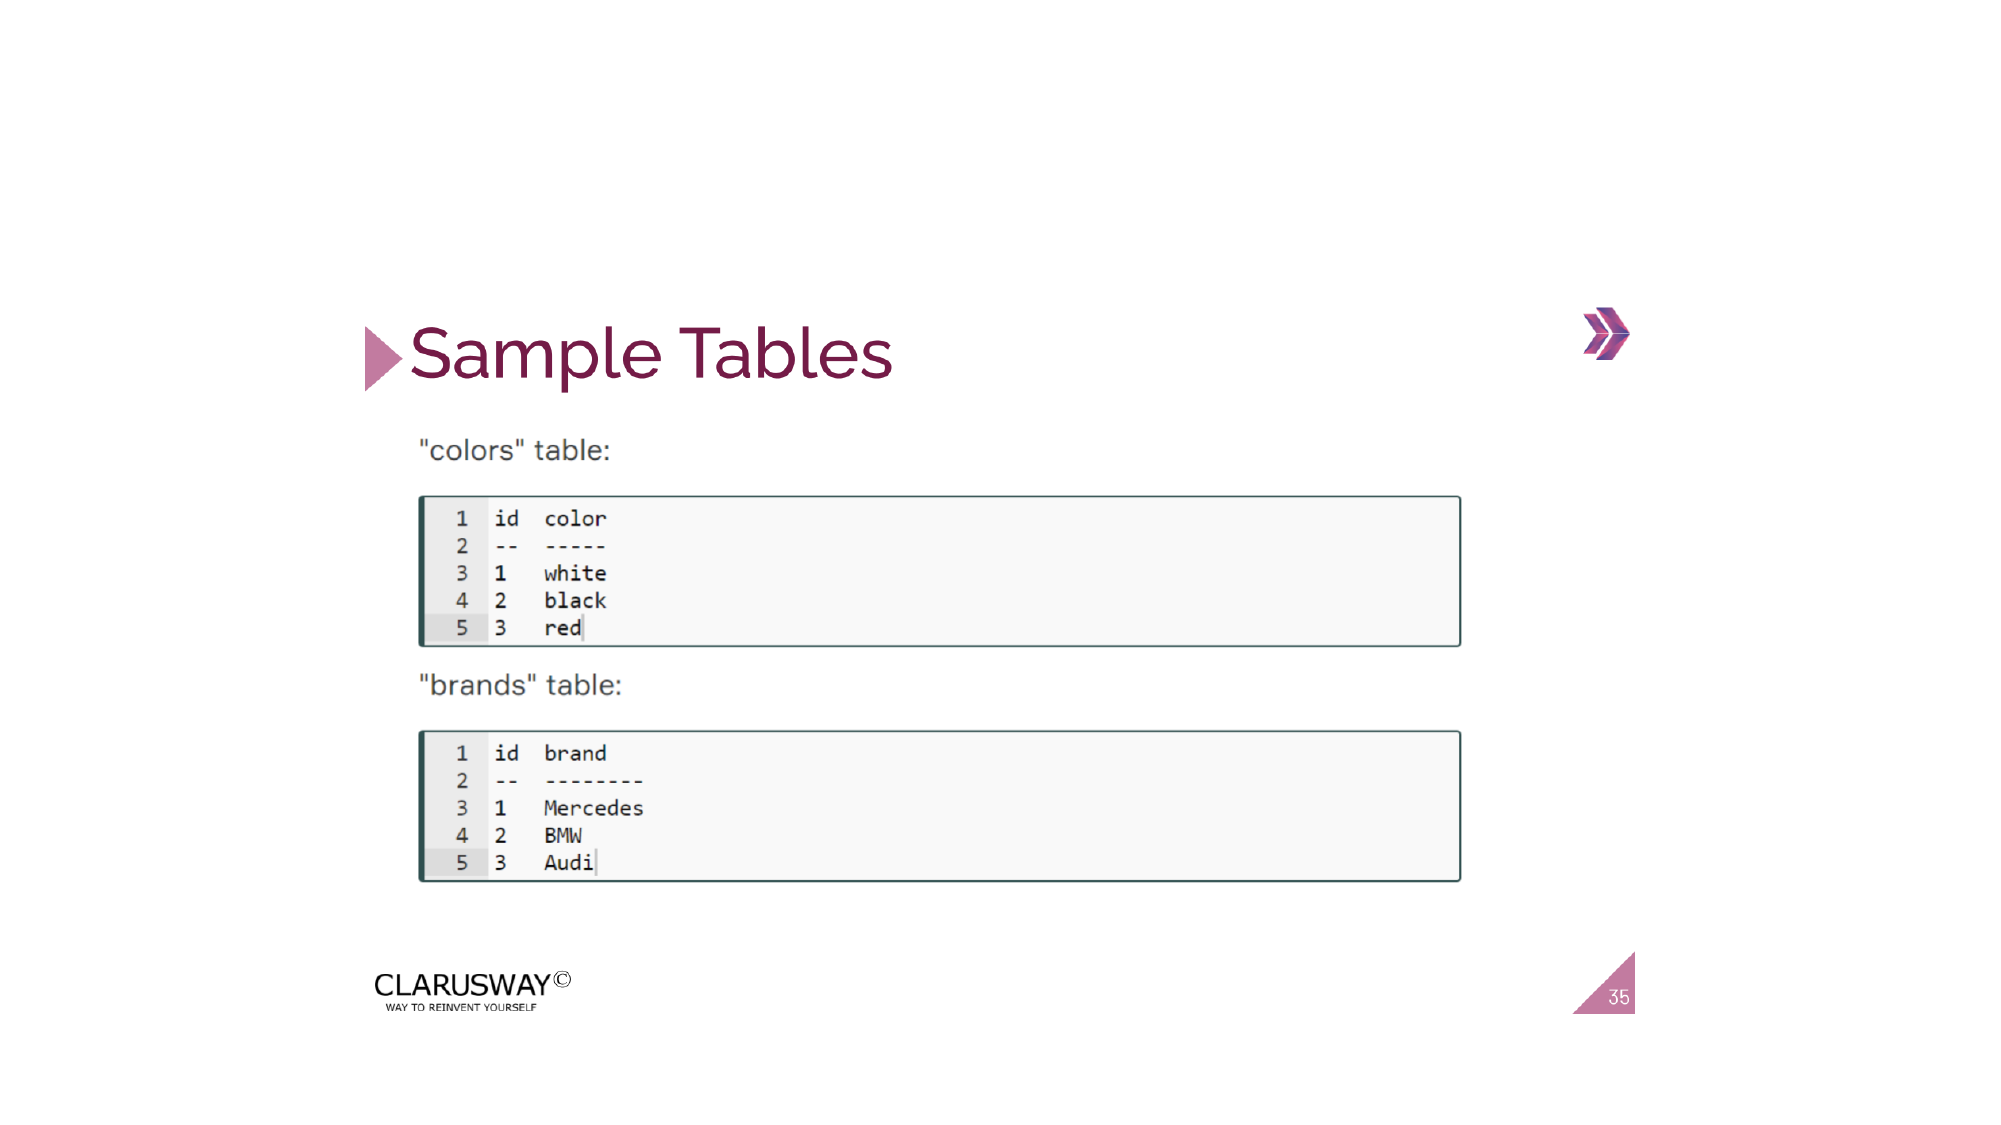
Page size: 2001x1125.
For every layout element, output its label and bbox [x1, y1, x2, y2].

list [365, 299, 1635, 1014]
